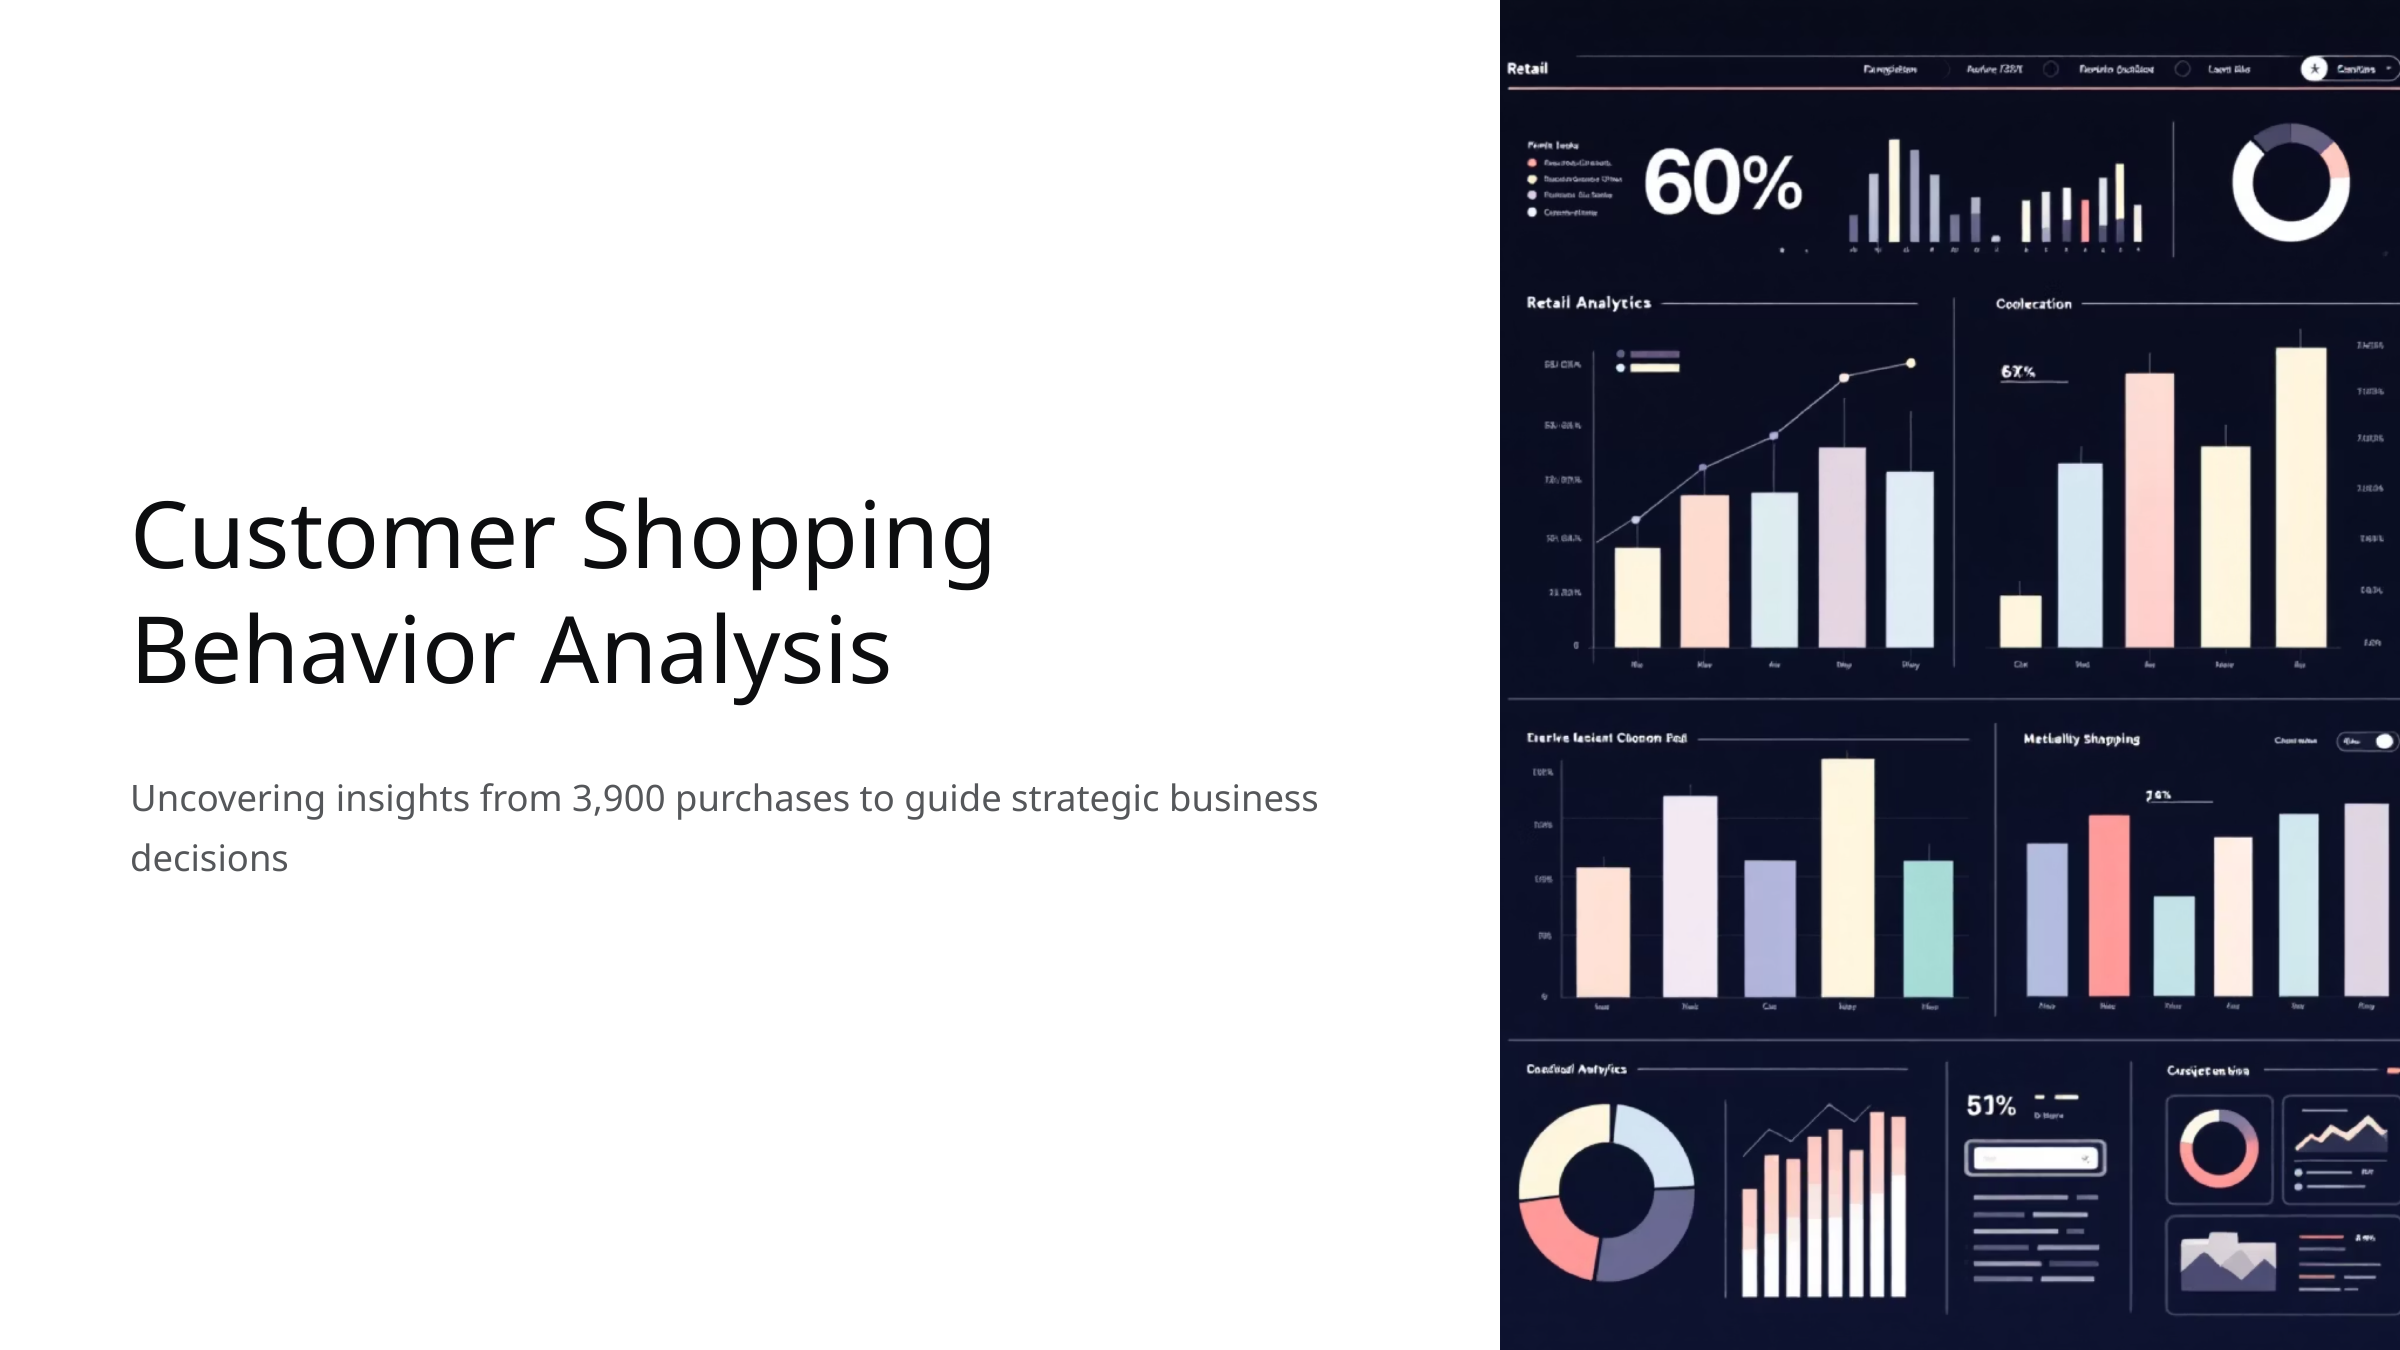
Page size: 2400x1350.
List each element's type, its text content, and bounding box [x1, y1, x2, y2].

picture [1499, 0, 2400, 1350]
text_box Customer Shopping Behavior Analysis [130, 471, 1370, 704]
text_box Uncovering insights from 3,900 purchases to guide strategic business decisions [130, 759, 1370, 879]
